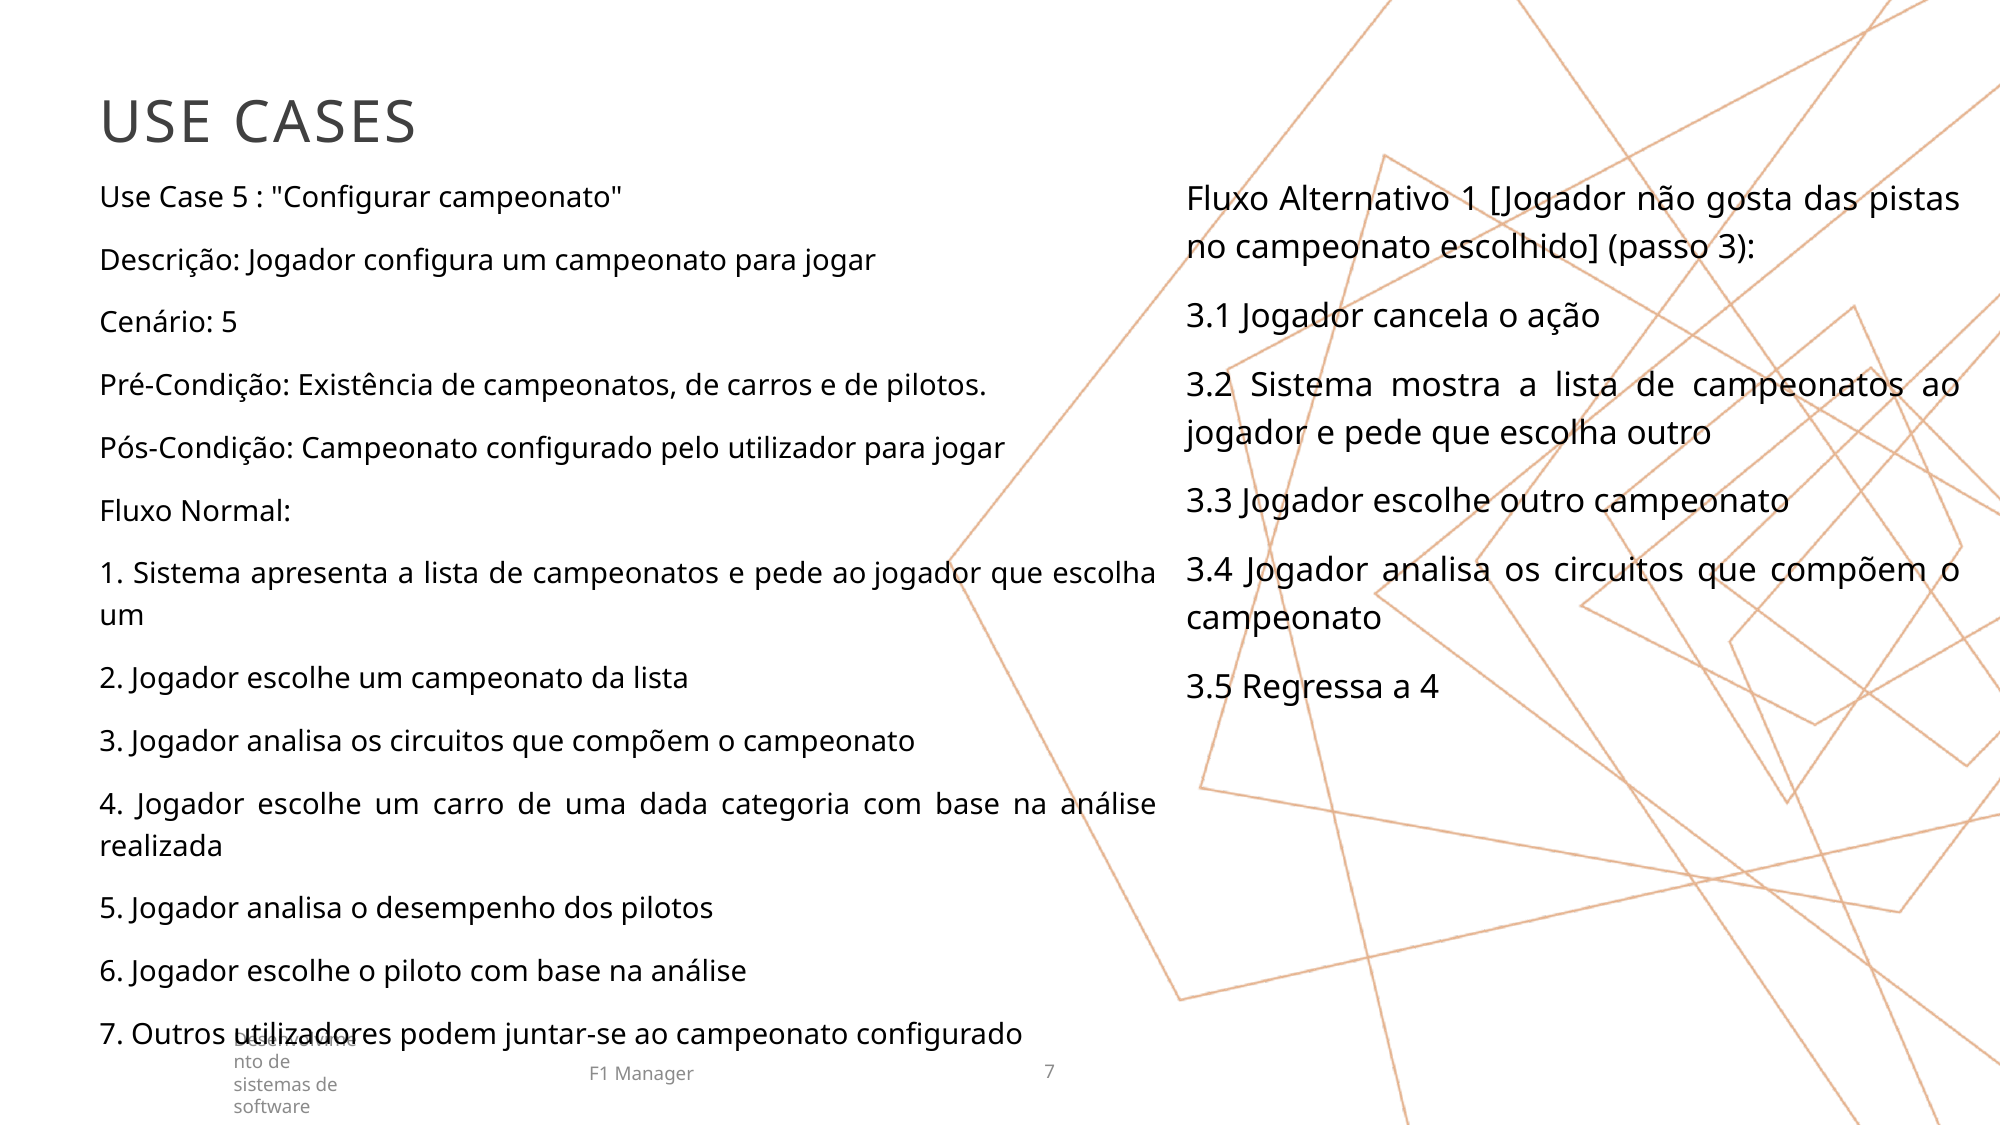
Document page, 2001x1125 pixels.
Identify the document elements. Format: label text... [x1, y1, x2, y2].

footer F1 Manager [437, 1042, 846, 1103]
list Use Case 5 : "Configurar campeonato" Descrição: Jogador configura um campeonato para jogar Cenário: 5 Pré-Condição: Existência de campeonatos, de carros e de pilotos. Pós-Condição: Campeonato configurado pelo utilizador para jogar Fluxo Normal: 1. Sistema apresenta a lista de campeonatos e pede ao jogador que escolha um 2. Jogador escolhe um campeonato da lista 3. Jogador analisa os circuitos que compõem o campeonato 4. Jogador escolhe um carro de uma dada categoria com base na análise realizada 5. Jogador analisa o desempenho dos pilotos 6. Jogador escolhe o piloto com base na análise 7. Outros utilizadores podem juntar-se ao campeonato configurado [84, 163, 1173, 1042]
title Use Cases [84, 58, 605, 163]
slide_number 7 [908, 1042, 1071, 1103]
picture [900, 0, 2000, 1125]
text_box Fluxo Alternativo 1 [Jogador não gosta das pistas no campeonato escolhido] (passo 3): 3.1 Jogador cancela o ação 3.2 Sistema mostra a lista de campeonatos ao jogador e pede que escolha outro 3.3 Jogador escolhe outro campeonato 3.4 Jogador analisa os circuitos que compõem o campeonato 3.5 Regressa a 4 [1171, 162, 1977, 758]
slide_number Desenvolvimento de sistemas de software [218, 1042, 381, 1103]
